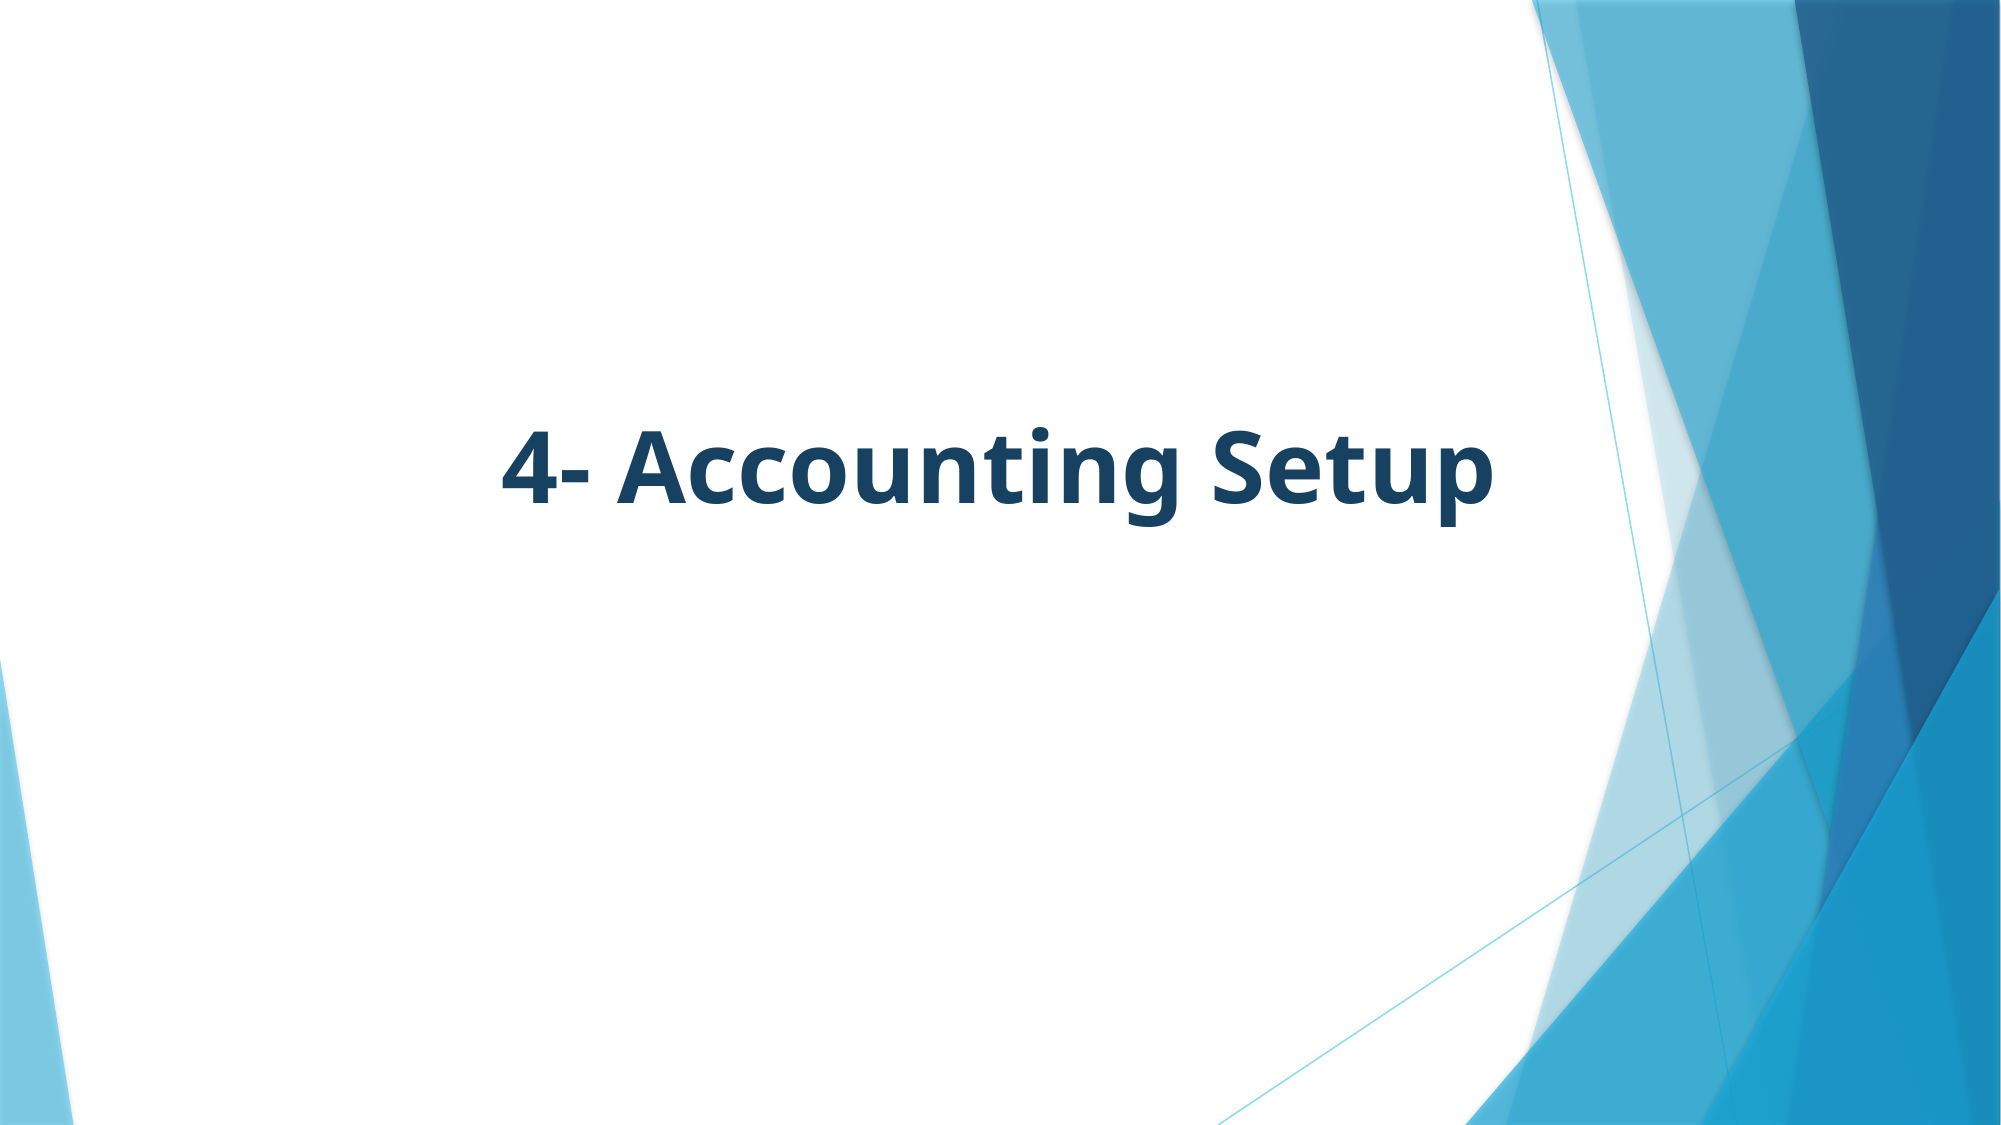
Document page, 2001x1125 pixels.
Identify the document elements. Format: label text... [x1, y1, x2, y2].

title 4- Accounting Setup [294, 416, 1706, 531]
